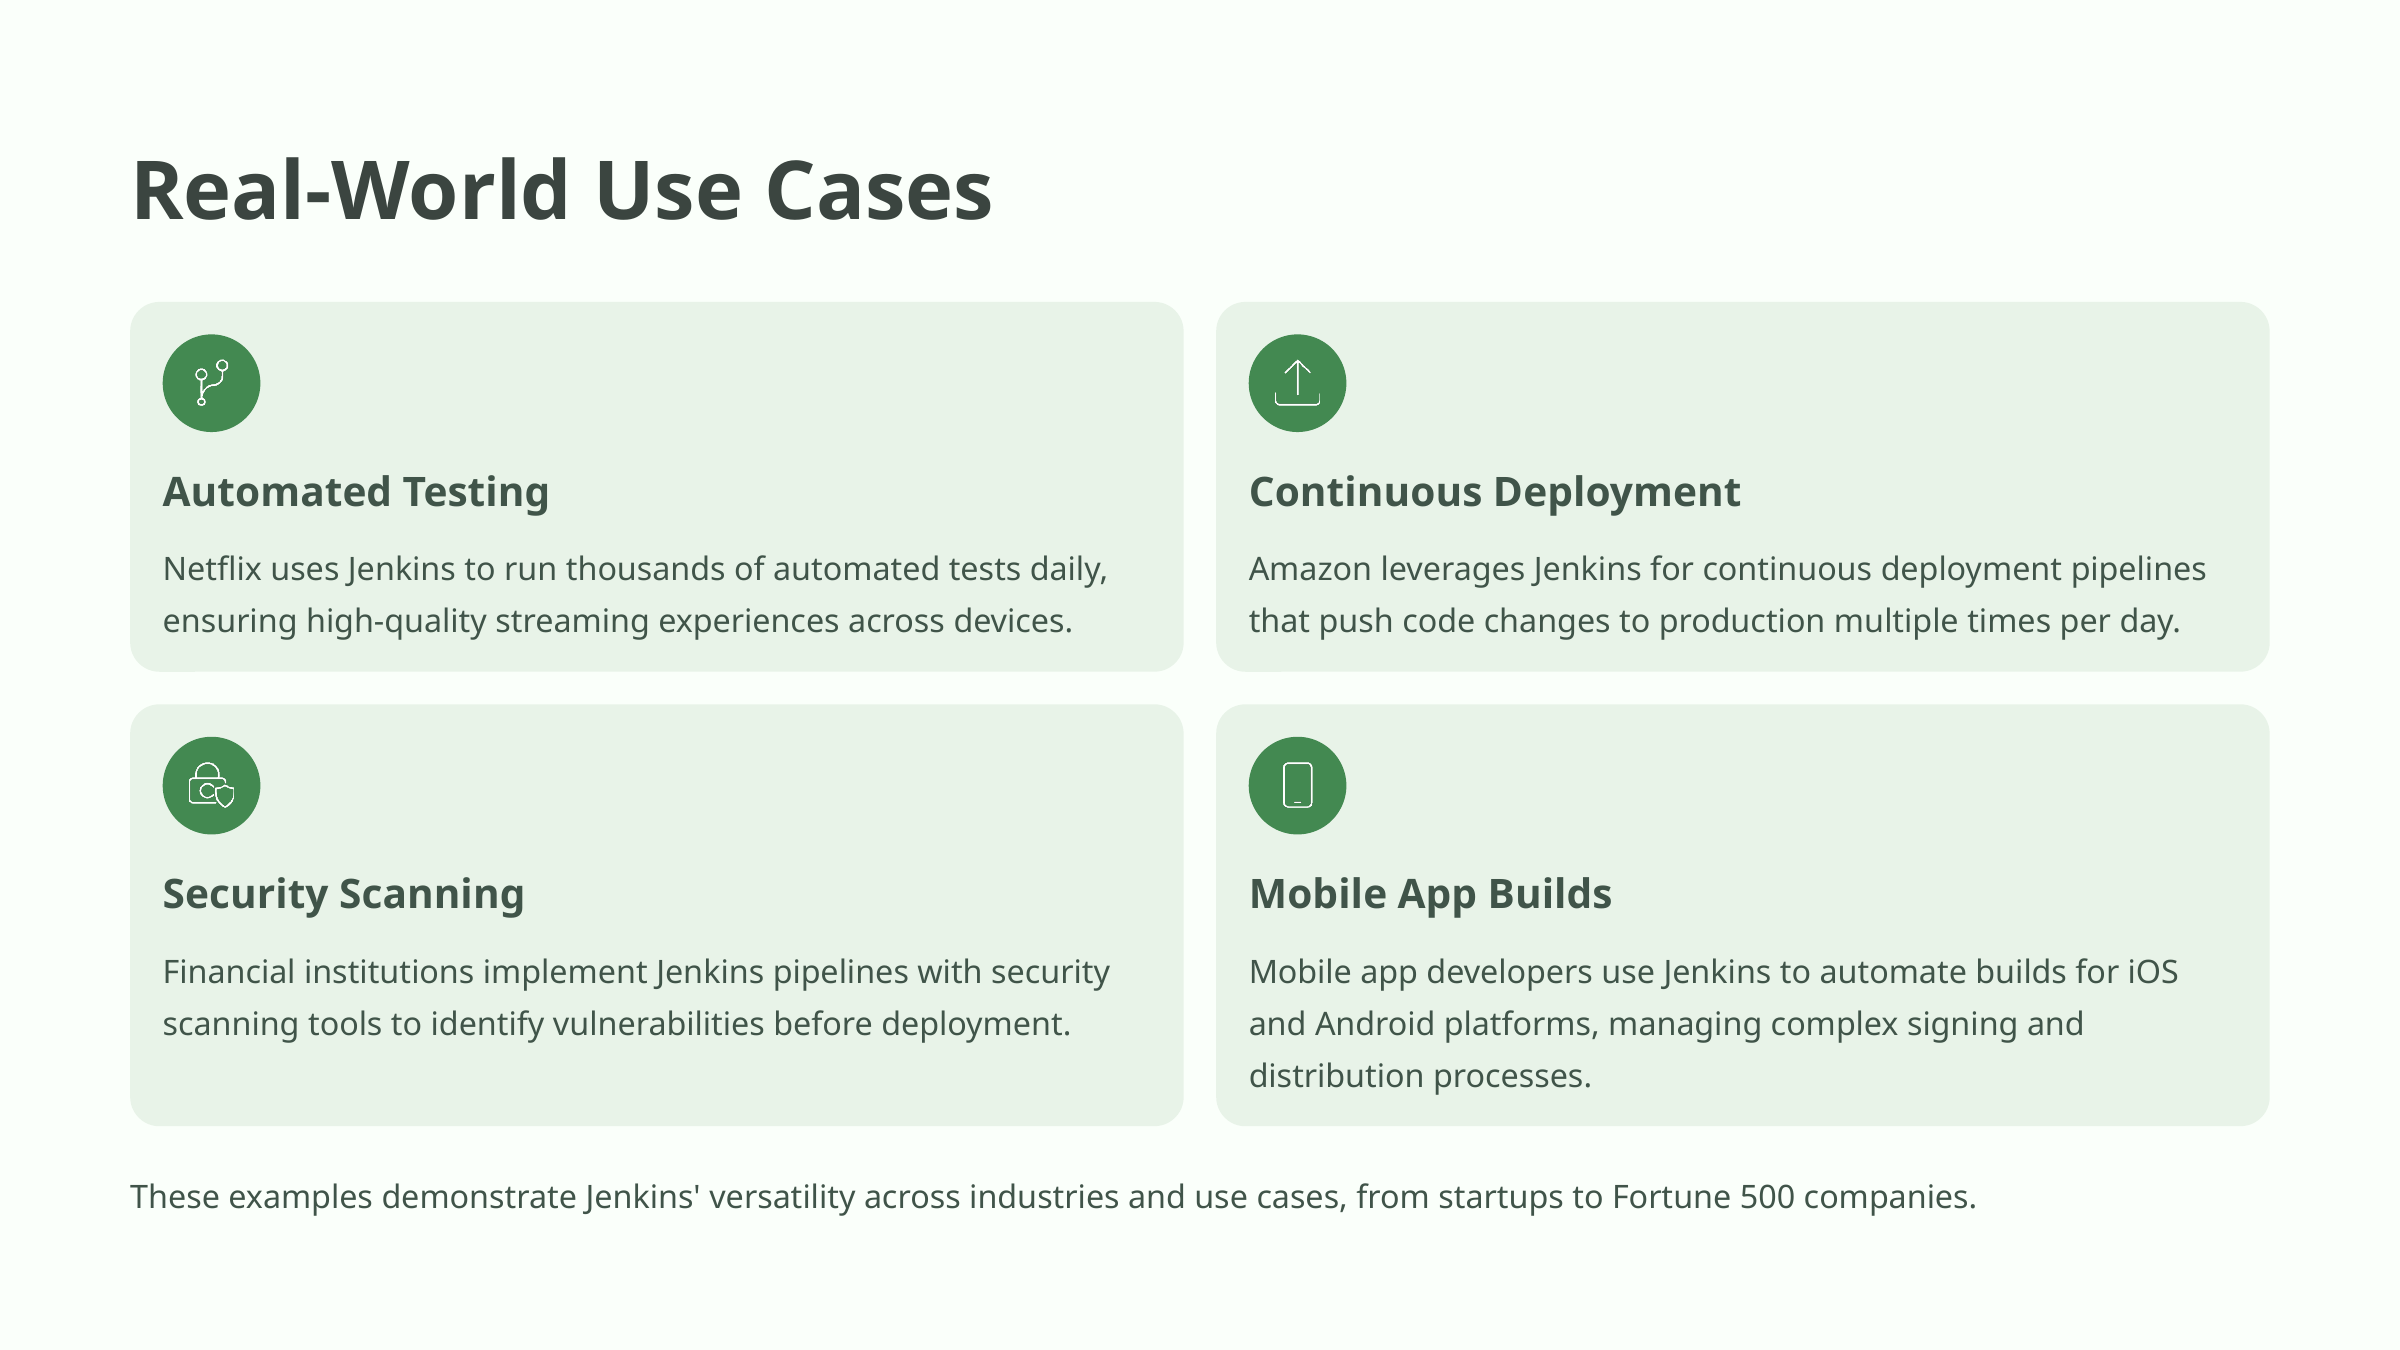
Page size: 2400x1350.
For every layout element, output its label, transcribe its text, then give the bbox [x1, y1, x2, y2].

text_box Continuous Deployment [1248, 464, 1751, 516]
text_box [162, 334, 261, 433]
text_box [1216, 704, 2270, 1127]
text_box Netflix uses Jenkins to run thousands of automated tests daily, ensuring high-quality streaming experiences across devices. [162, 534, 1152, 640]
text_box Mobile App Builds [1248, 866, 1656, 918]
picture [1275, 758, 1320, 813]
text_box [1248, 736, 1347, 835]
text_box Financial institutions implement Jenkins pipelines with security scanning tools to identify vulnerabilities before deployment. [162, 937, 1152, 1042]
text_box Mobile app developers use Jenkins to automate builds for iOS and Android platforms, managing complex signing and distribution processes. [1248, 937, 2238, 1094]
text_box [1216, 301, 2270, 672]
text_box Automated Testing [162, 464, 570, 516]
picture [189, 758, 234, 813]
text_box These examples demonstrate Jenkins' versatility across industries and use cases, from startups to Fortune 500 companies. [130, 1162, 2270, 1215]
text_box Real-World Use Cases [130, 134, 1026, 237]
text_box Amazon leverages Jenkins for continuous deployment pipelines that push code changes to production multiple times per day. [1248, 534, 2238, 640]
text_box [130, 301, 1184, 672]
text_box [130, 704, 1184, 1127]
text_box [162, 736, 261, 835]
text_box Security Scanning [162, 866, 570, 918]
picture [1275, 355, 1320, 411]
picture [189, 355, 234, 411]
text_box [1248, 334, 1347, 433]
